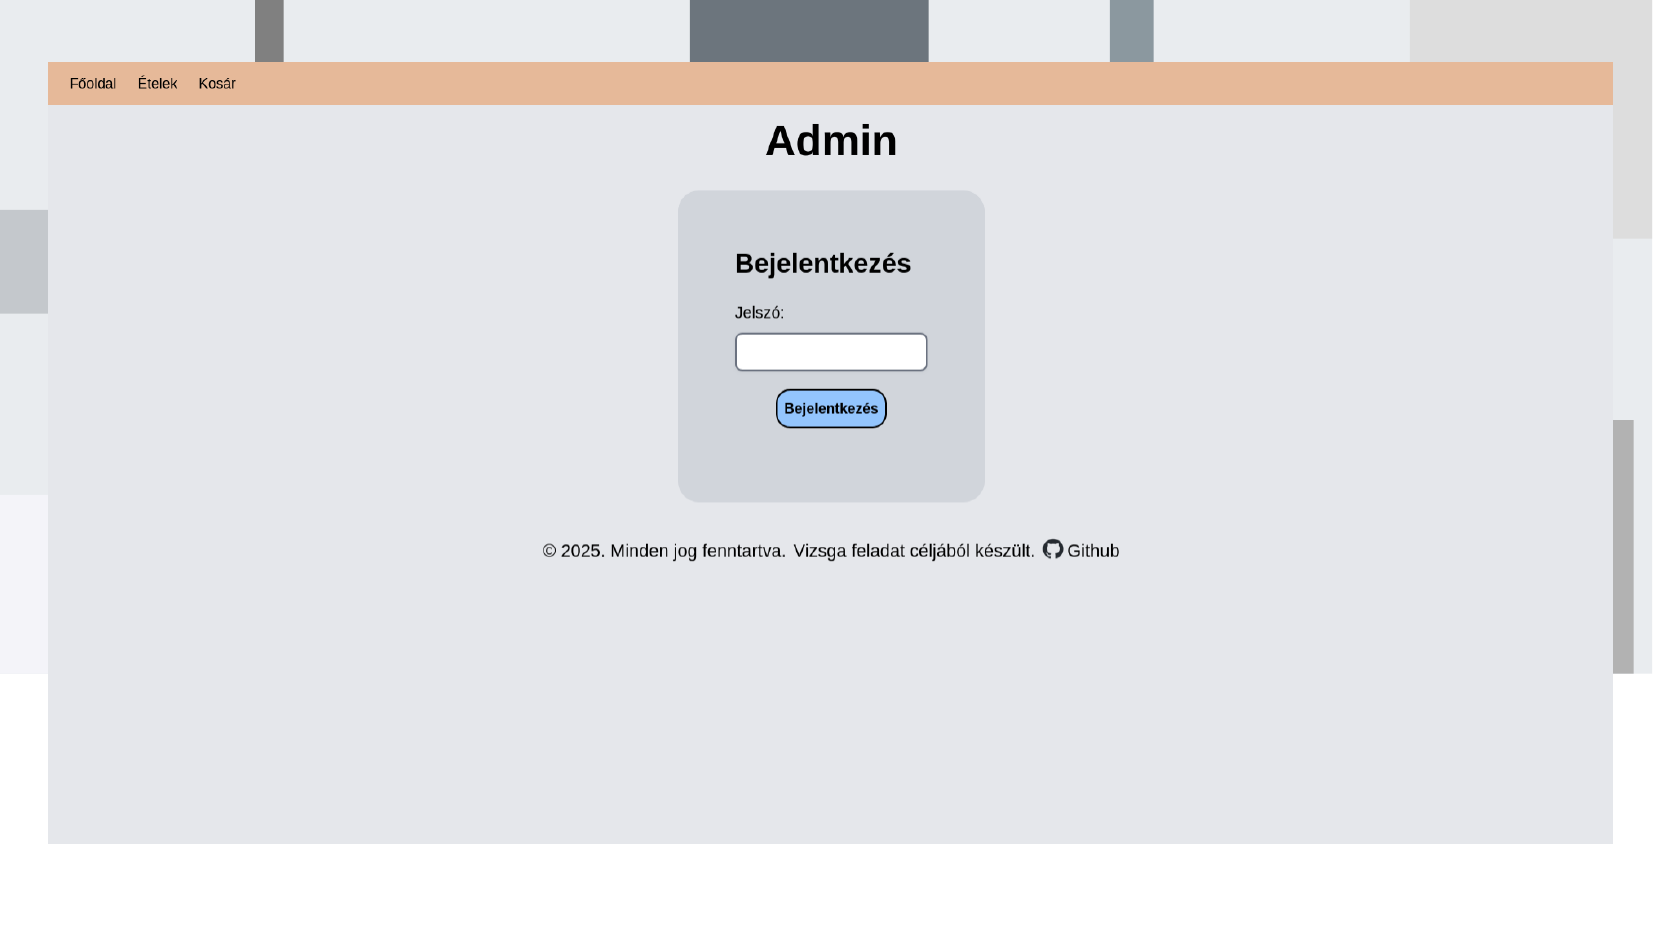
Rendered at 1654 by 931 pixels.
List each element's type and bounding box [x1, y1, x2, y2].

picture [48, 62, 1613, 844]
